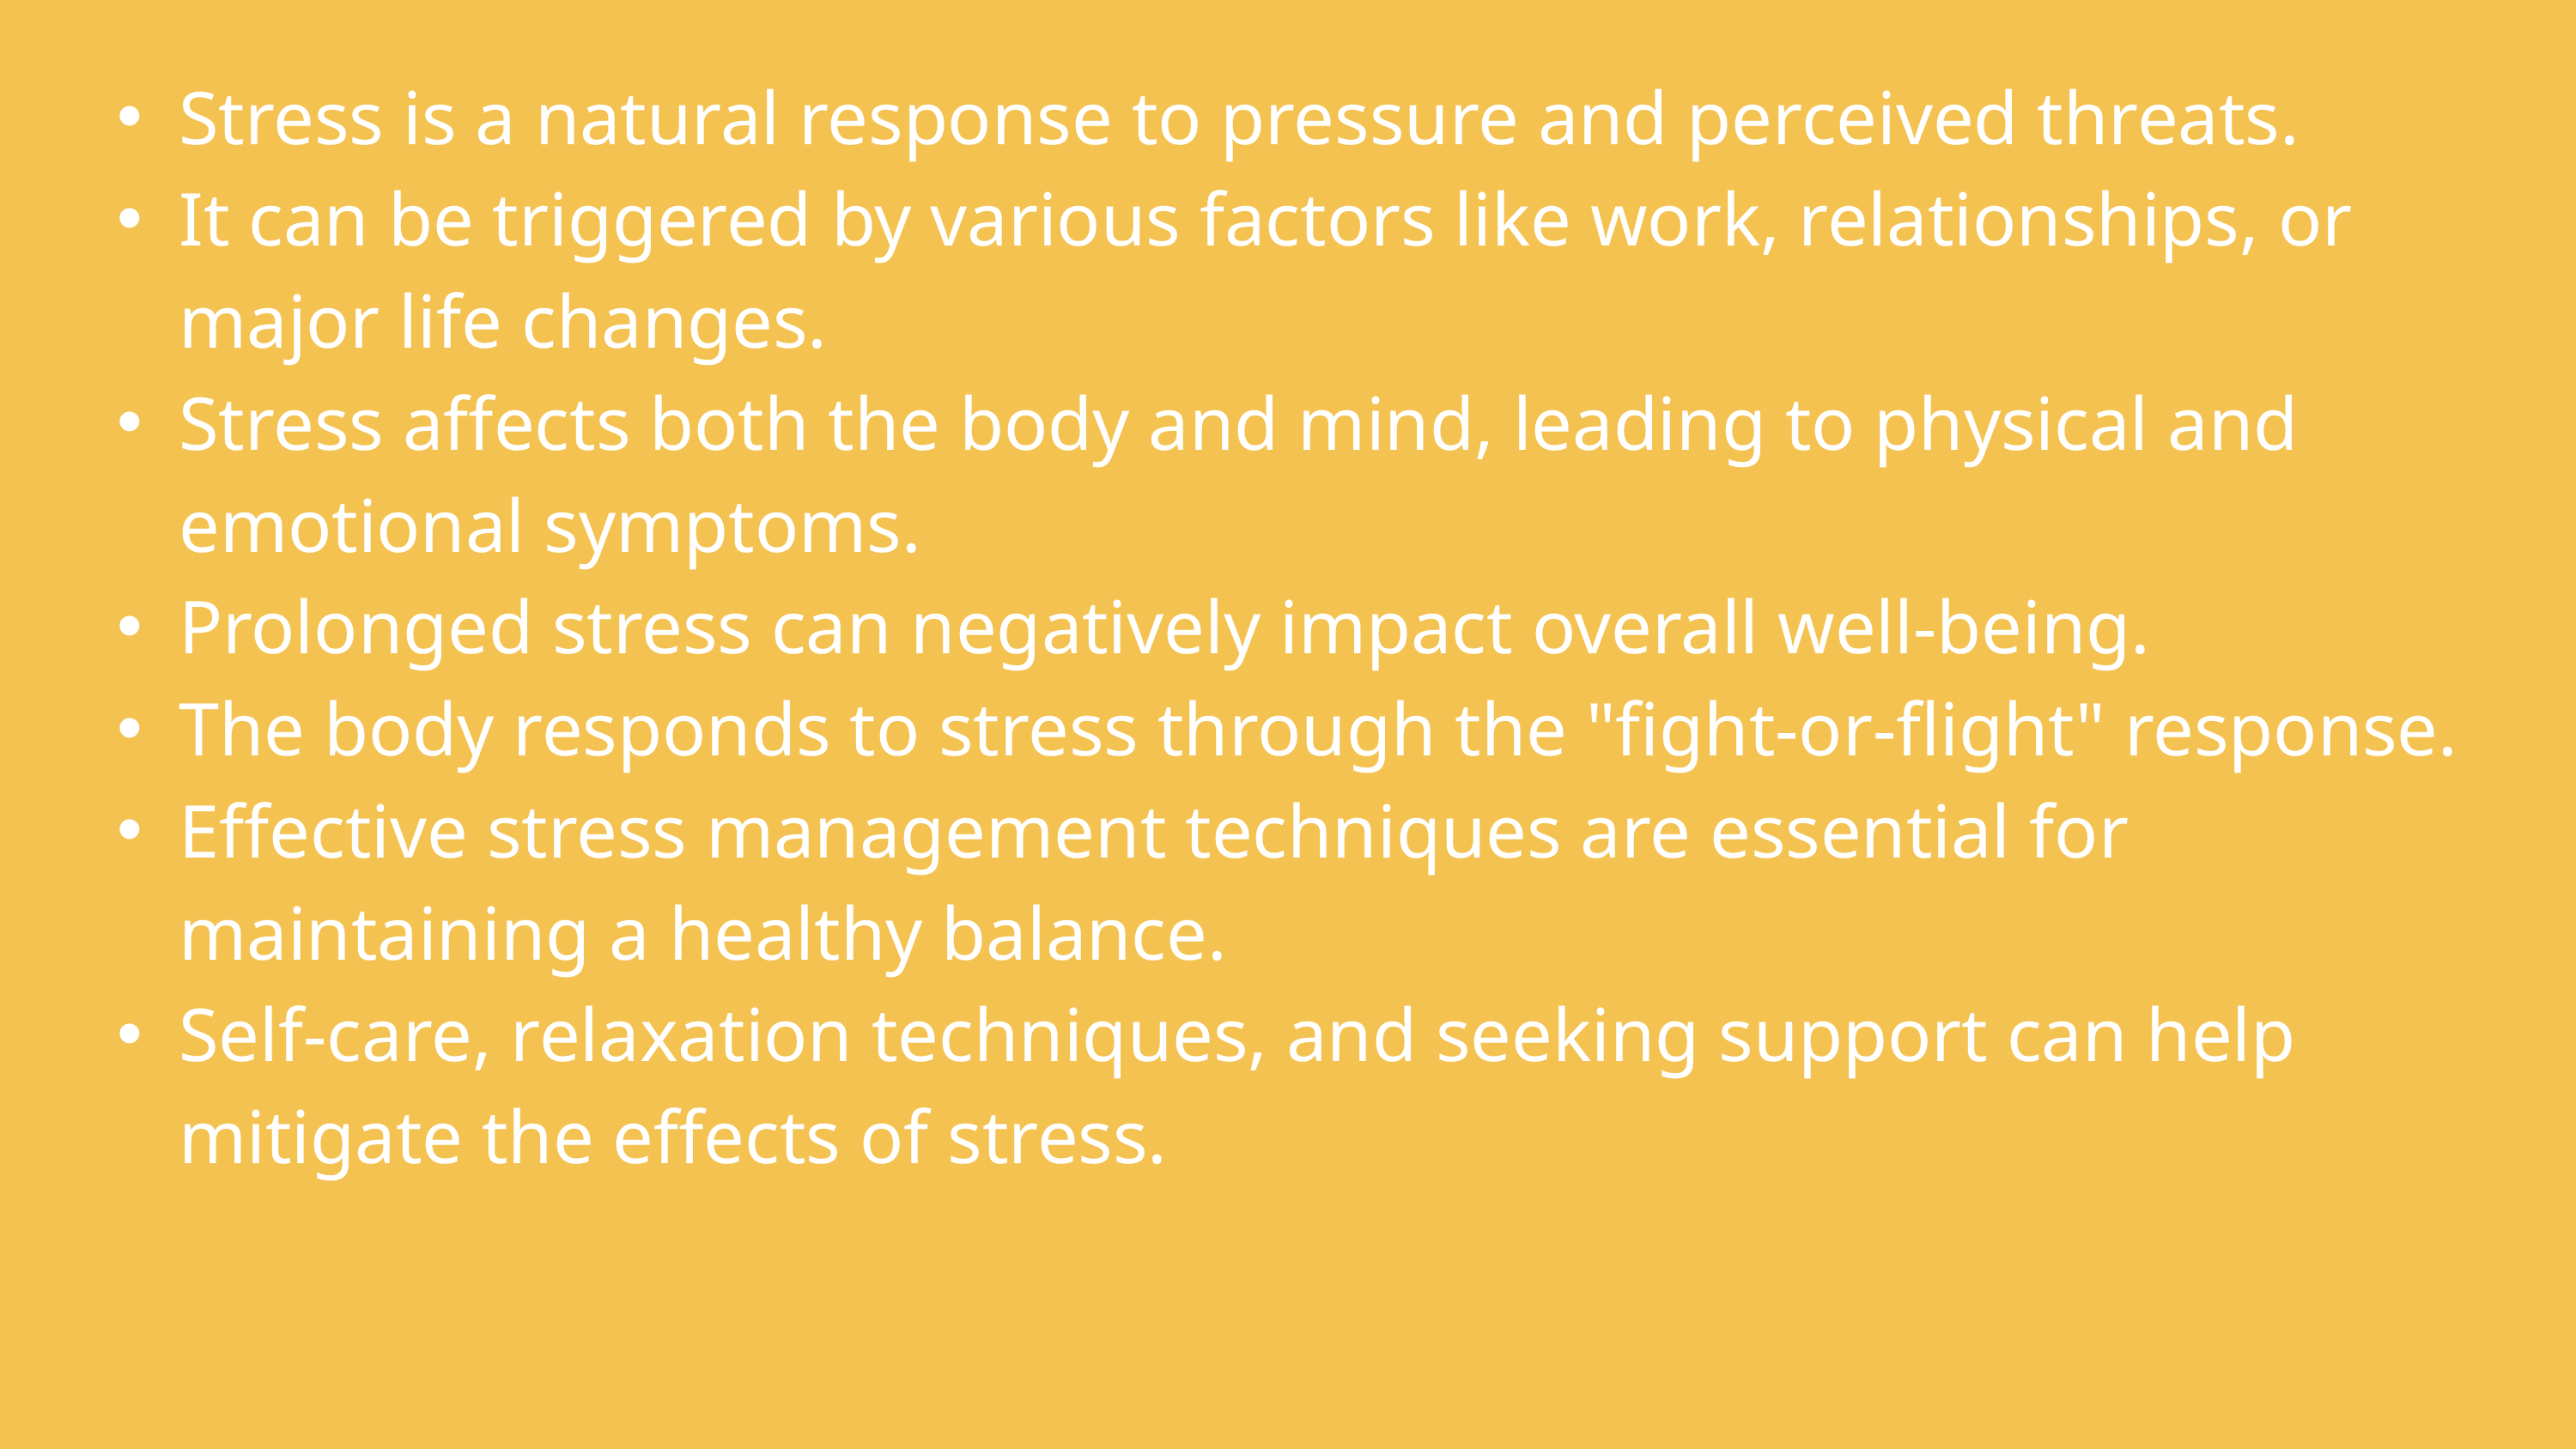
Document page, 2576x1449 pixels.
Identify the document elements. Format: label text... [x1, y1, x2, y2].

text_box Stress is a natural response to pressure and perceived threats. It can be triggered by various factors like work, relationships, or major life changes. Stress affects both the body and mind, leading to physical and emotional symptoms. Prolonged stress can negatively impact overall well-being. The body responds to stress through the "fight-or-flight" response. Effective stress management techniques are essential for maintaining a healthy balance. Self-care, relaxation techniques, and seeking support can help mitigate the effects of stress. [55, 57, 2521, 1281]
